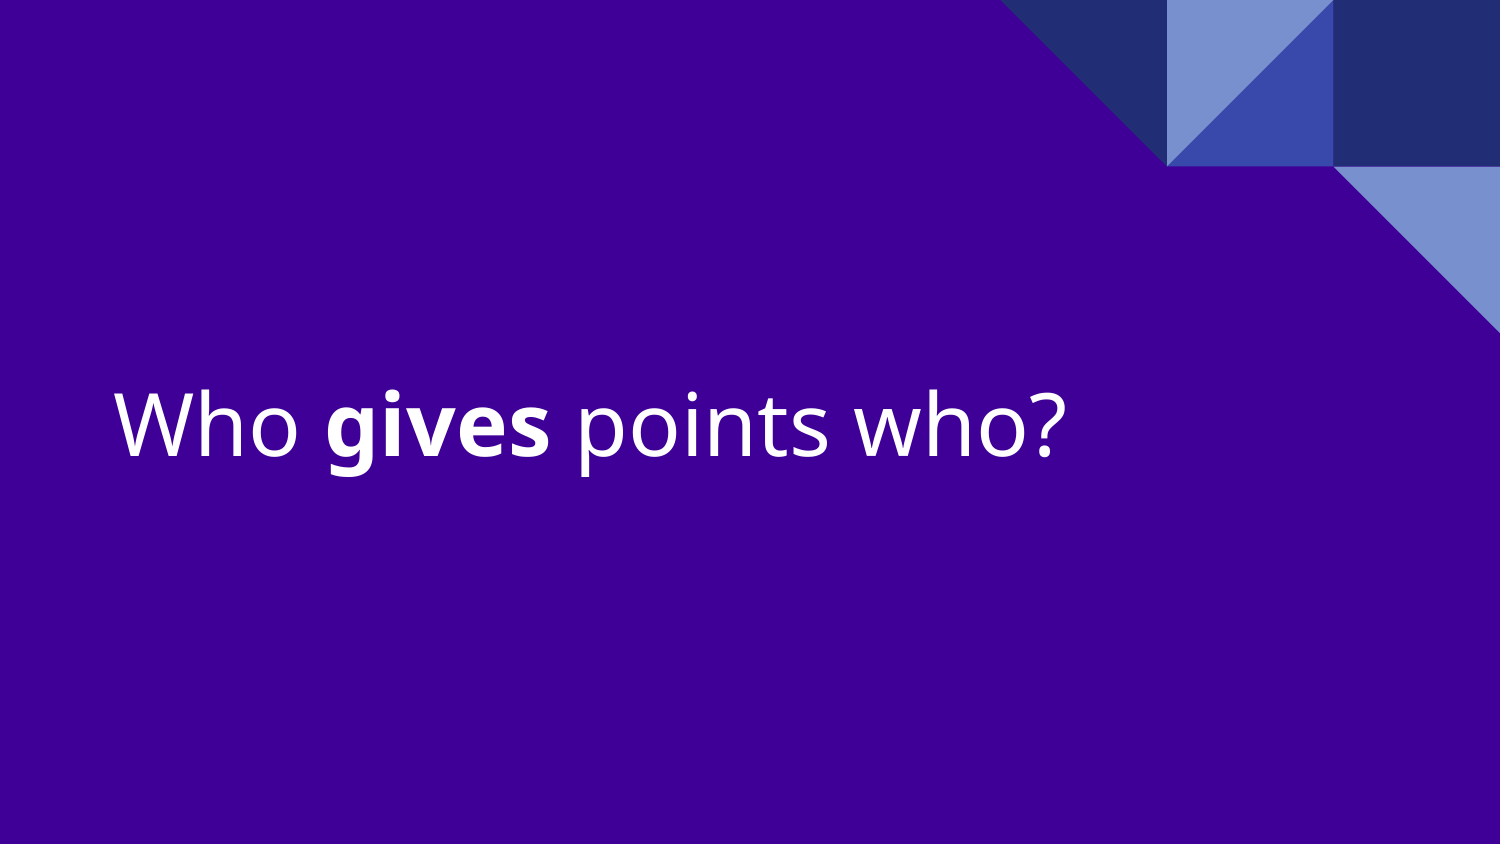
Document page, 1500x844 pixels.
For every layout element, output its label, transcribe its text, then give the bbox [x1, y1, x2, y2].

title Who gives points who? [98, 353, 1447, 491]
